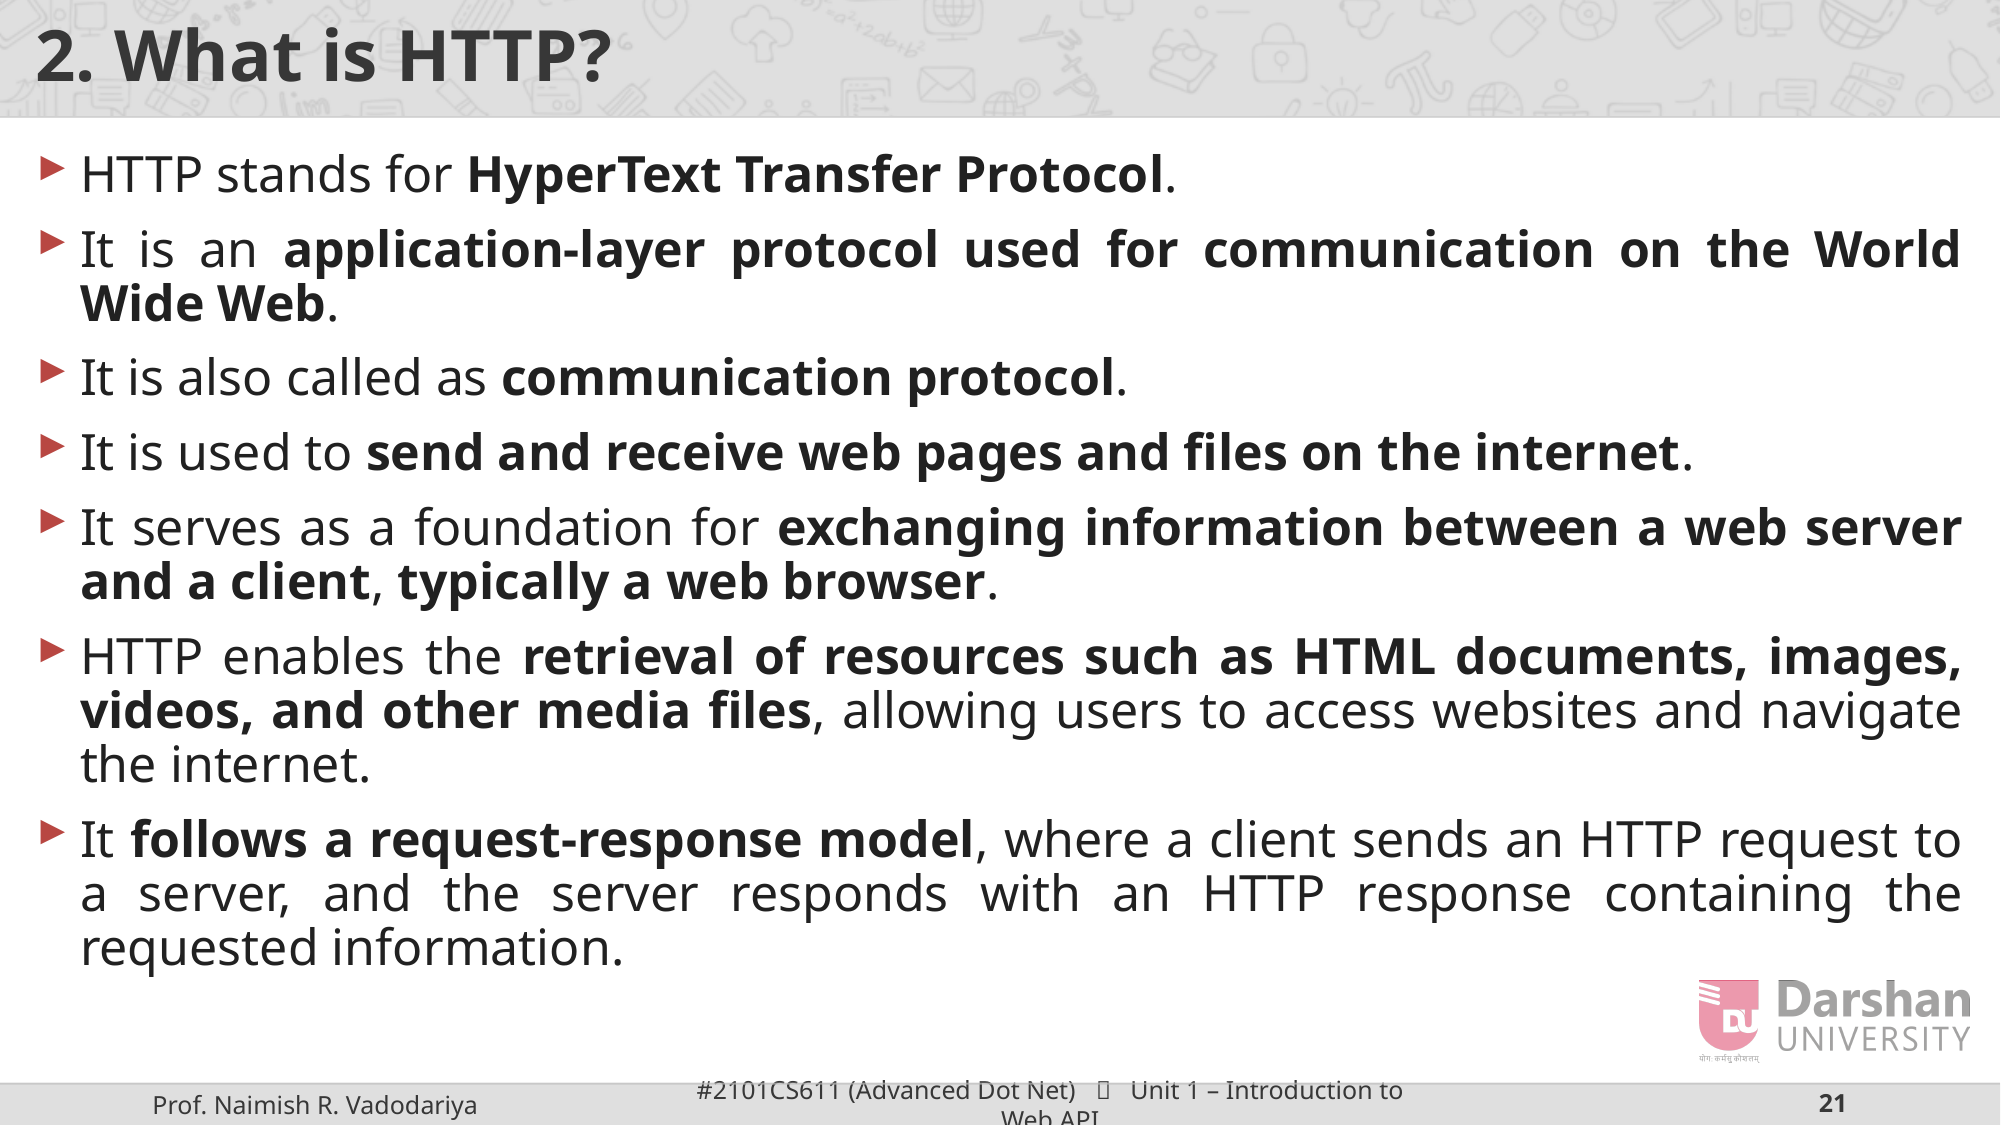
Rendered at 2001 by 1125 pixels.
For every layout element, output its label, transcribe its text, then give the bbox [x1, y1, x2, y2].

title 2. What is HTTP? [0, 0, 2000, 117]
list HTTP stands for HyperText Transfer Protocol. It is an application-layer protocol used for communication on the World Wide Web. It is also called as communication protocol. It is used to send and receive web pages and files on the internet. It serves as a foundation for exchanging information between a web server and a client, typically a web browser. HTTP enables the retrieval of resources such as HTML documents, images, videos, and other media files, allowing users to access websites and navigate the internet. It follows a request-response model, where a client sends an HTTP request to a server, and the server responds with an HTTP response containing the requested information. [21, 141, 1979, 1059]
